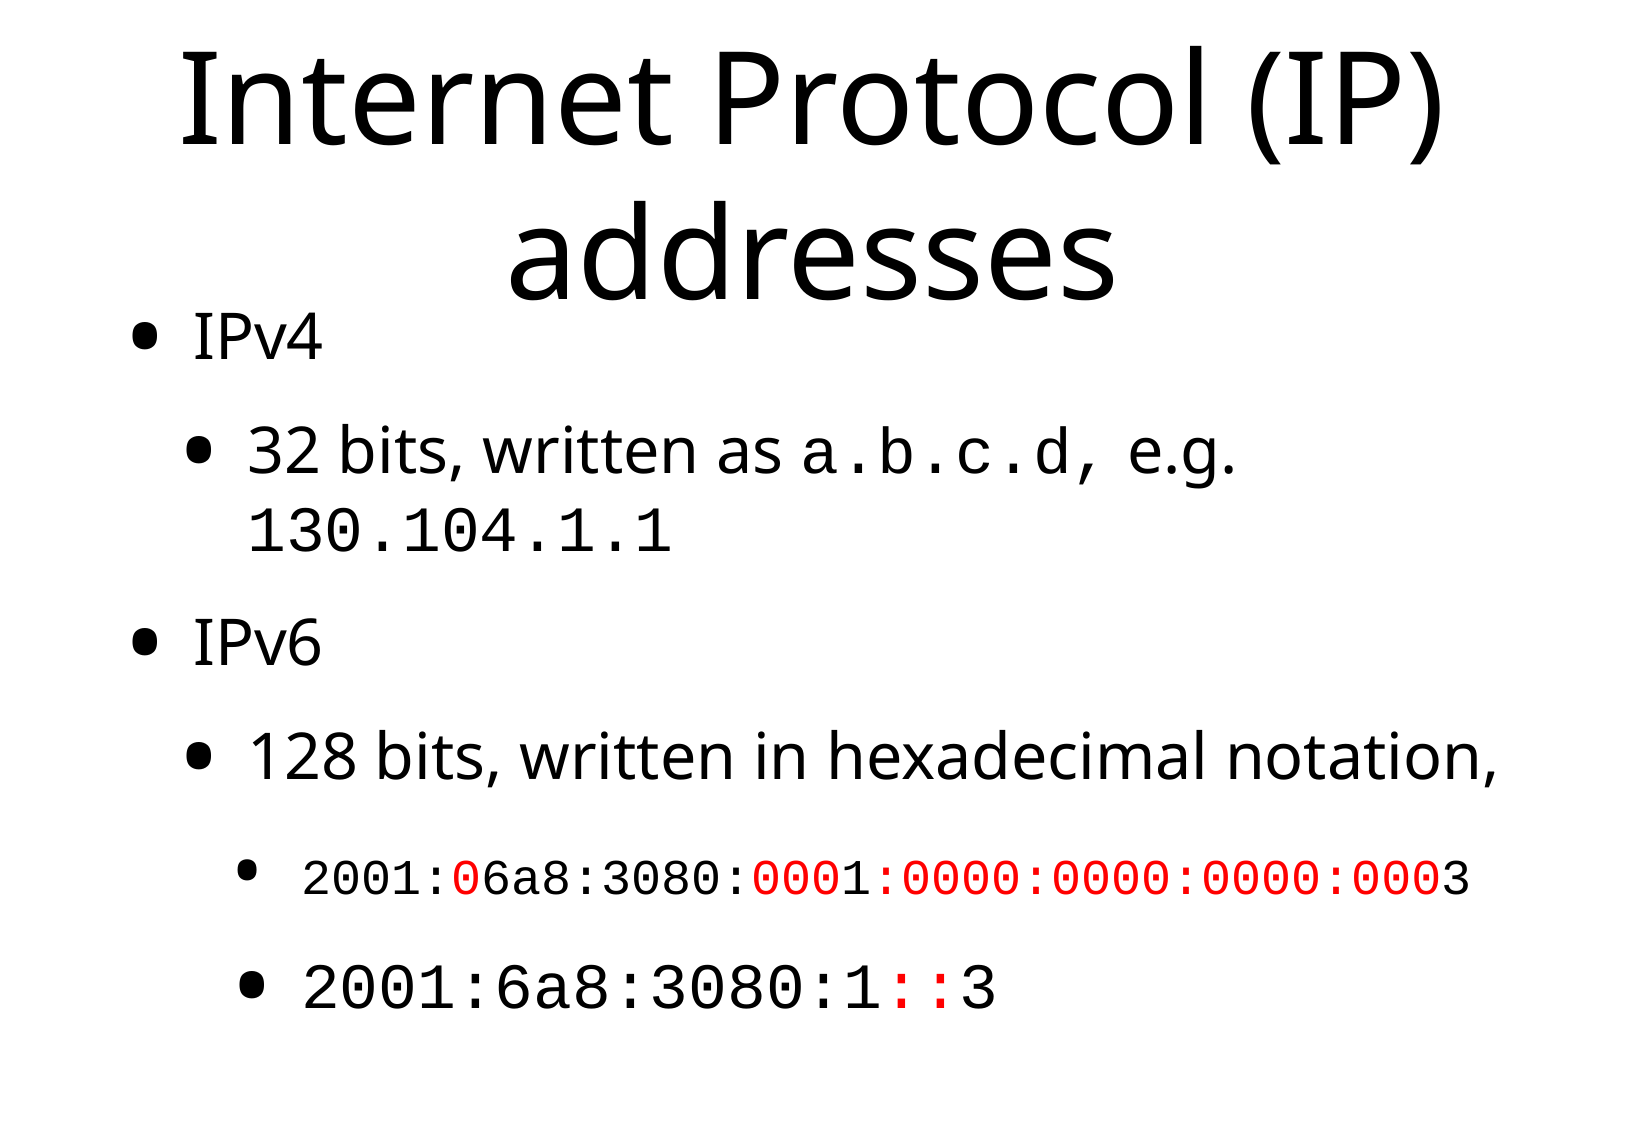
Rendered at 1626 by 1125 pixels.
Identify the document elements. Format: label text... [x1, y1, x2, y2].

list IPv4 32 bits, written as a.b.c.d, e.g. 130.104.1.1 IPv6 128 bits, written in hexadecimal notation, 2001:06a8:3080:0001:0000:0000:0000:0003 2001:6a8:3080:1::3 [80, 328, 1593, 988]
title Internet Protocol (IP) addresses [158, 29, 1467, 311]
